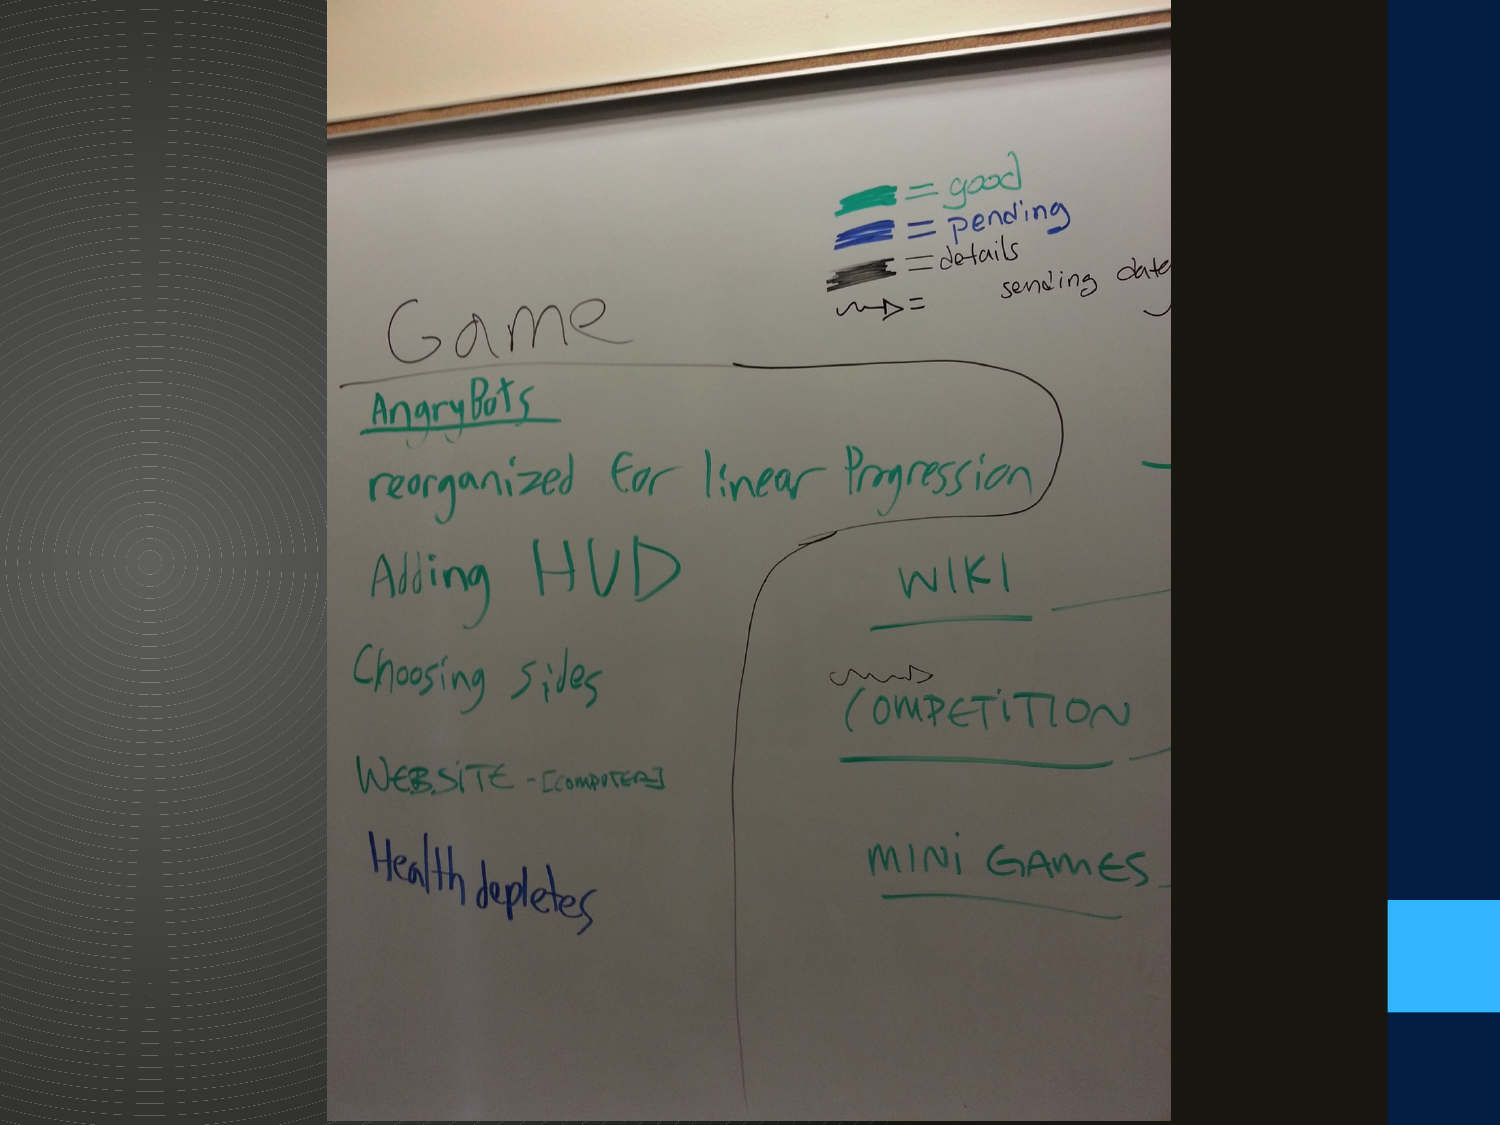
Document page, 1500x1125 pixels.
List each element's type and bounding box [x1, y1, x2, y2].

picture [326, 0, 1172, 1121]
